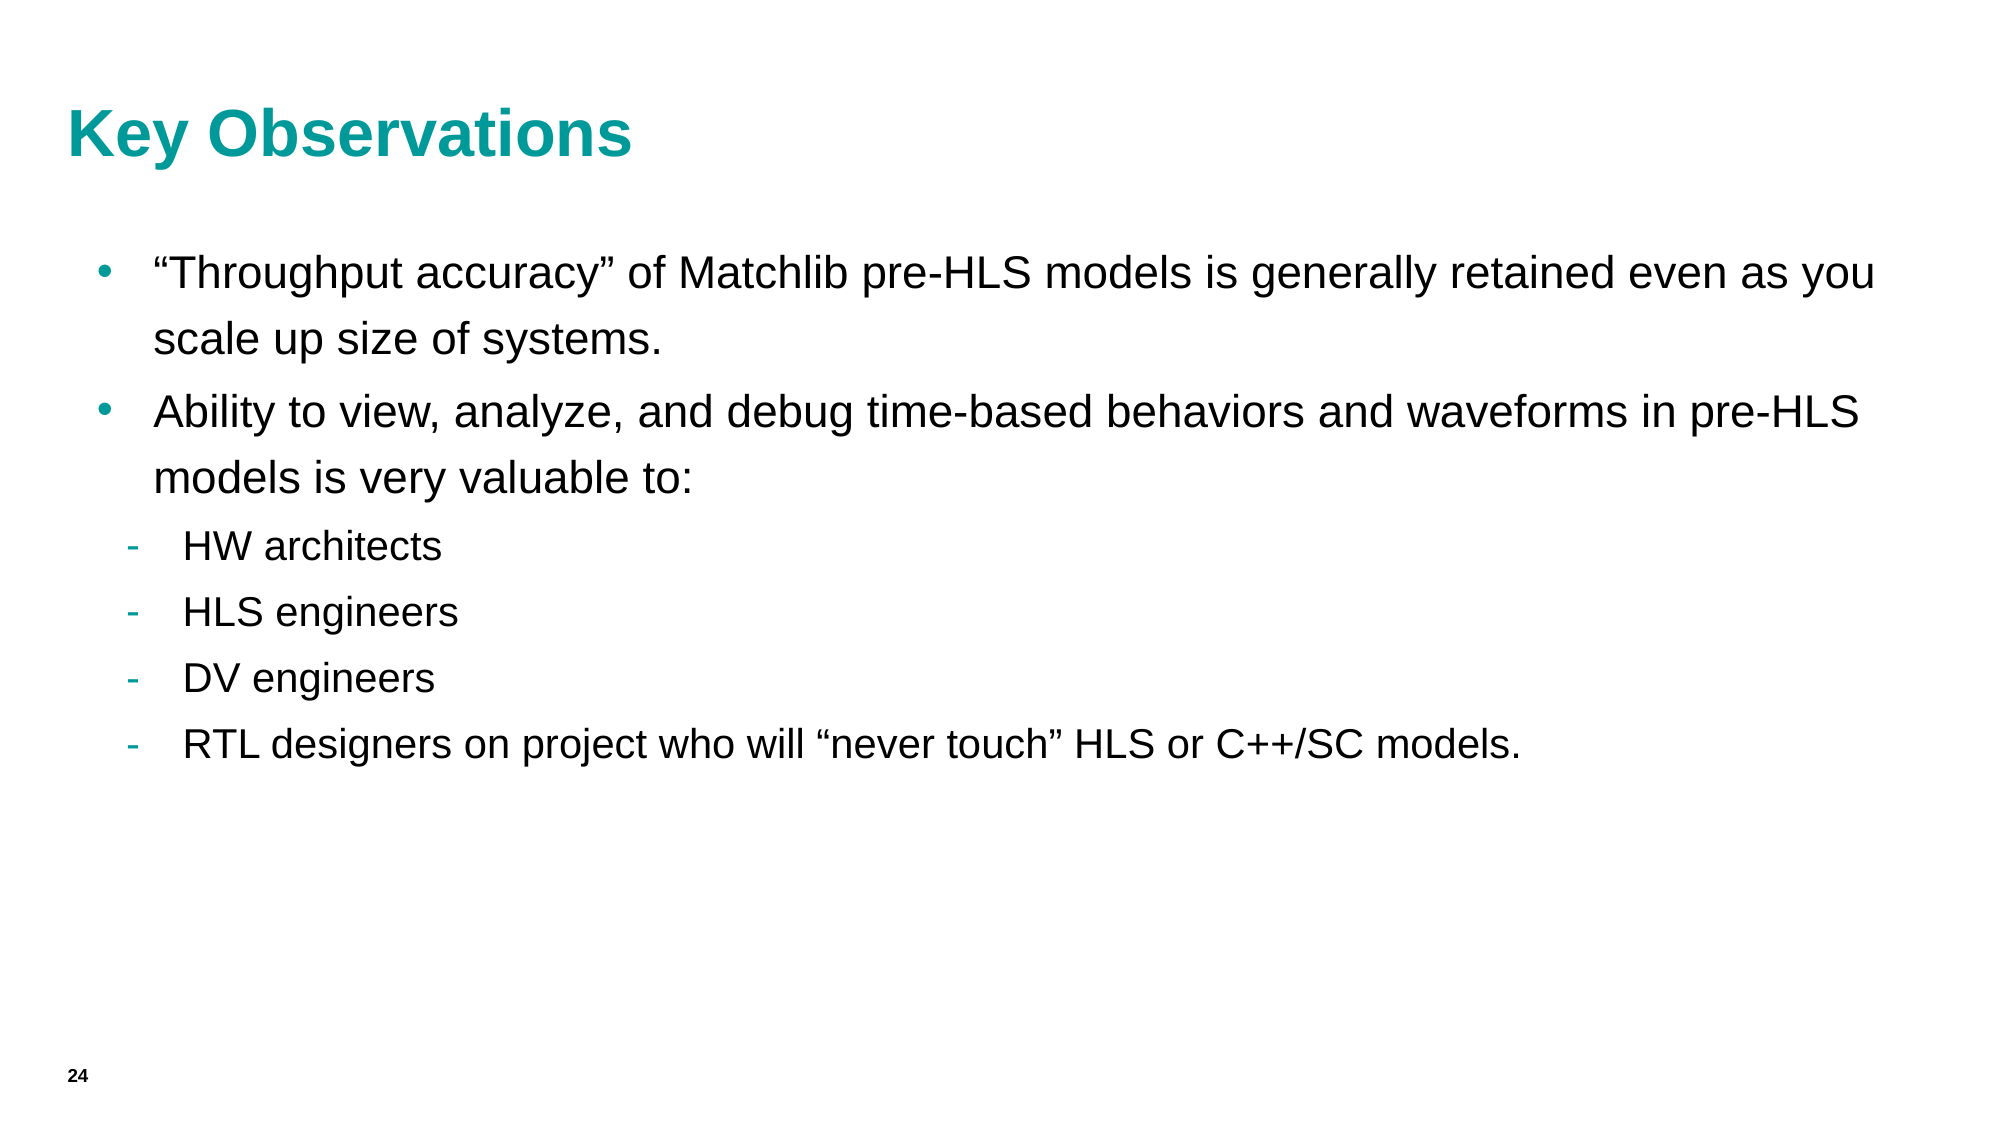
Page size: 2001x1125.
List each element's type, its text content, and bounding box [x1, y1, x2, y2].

slide_number 24 [67, 1035, 174, 1125]
title Key Observations [67, 78, 1924, 173]
list “Throughput accuracy” of Matchlib pre-HLS models is generally retained even as you scale up size of systems. Ability to view, analyze, and debug time-based behaviors and waveforms in pre-HLS models is very valuable to: HW architects HLS engineers DV engineers RTL designers on project who will “never touch” HLS or C++/SC models. [67, 232, 1909, 977]
